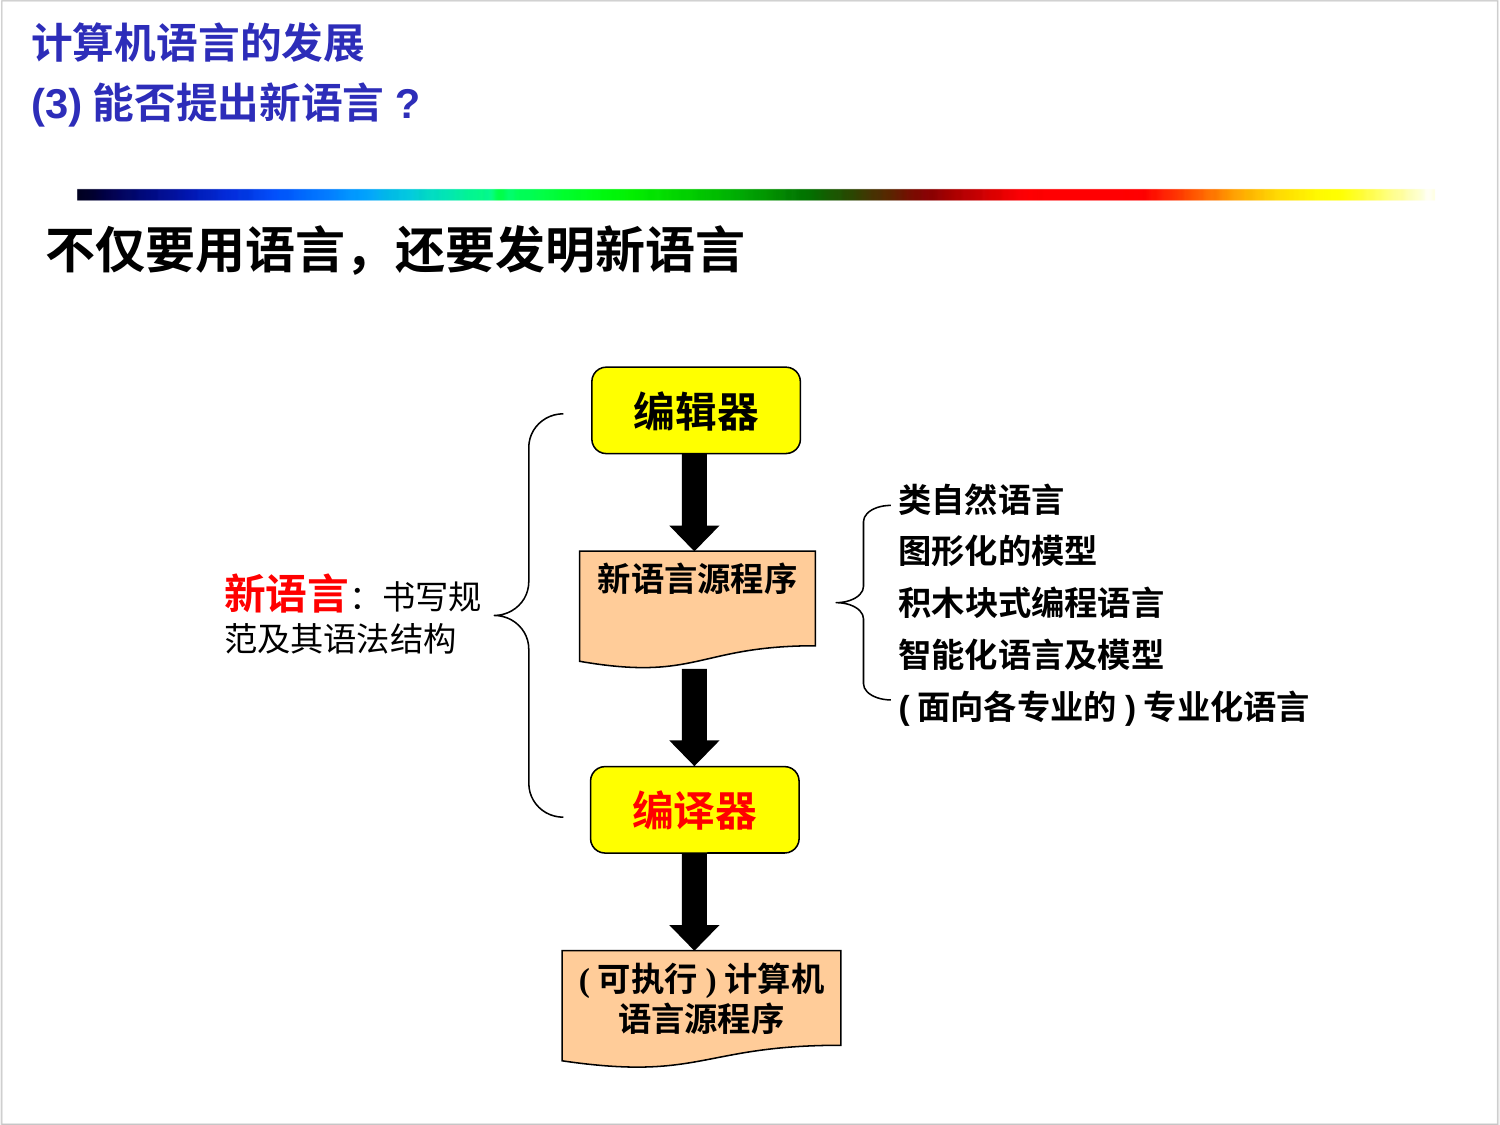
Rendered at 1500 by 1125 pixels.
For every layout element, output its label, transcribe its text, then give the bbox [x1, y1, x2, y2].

text_box 编译器 [590, 766, 800, 854]
text_box [671, 669, 718, 766]
picture [0, 0, 1500, 1125]
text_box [835, 459, 1315, 736]
text_box [671, 854, 718, 950]
text_box 新语言源程序 [579, 551, 816, 668]
text_box 不仅要用语言，还要发明新语言 [30, 193, 844, 287]
text_box 计算机语言的发展 (3)能否提出新语言? [16, 0, 447, 135]
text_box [209, 413, 564, 818]
text_box (可执行)计算机语言源程序 [562, 950, 841, 1068]
text_box 编辑器 [591, 367, 801, 454]
text_box [671, 454, 718, 551]
